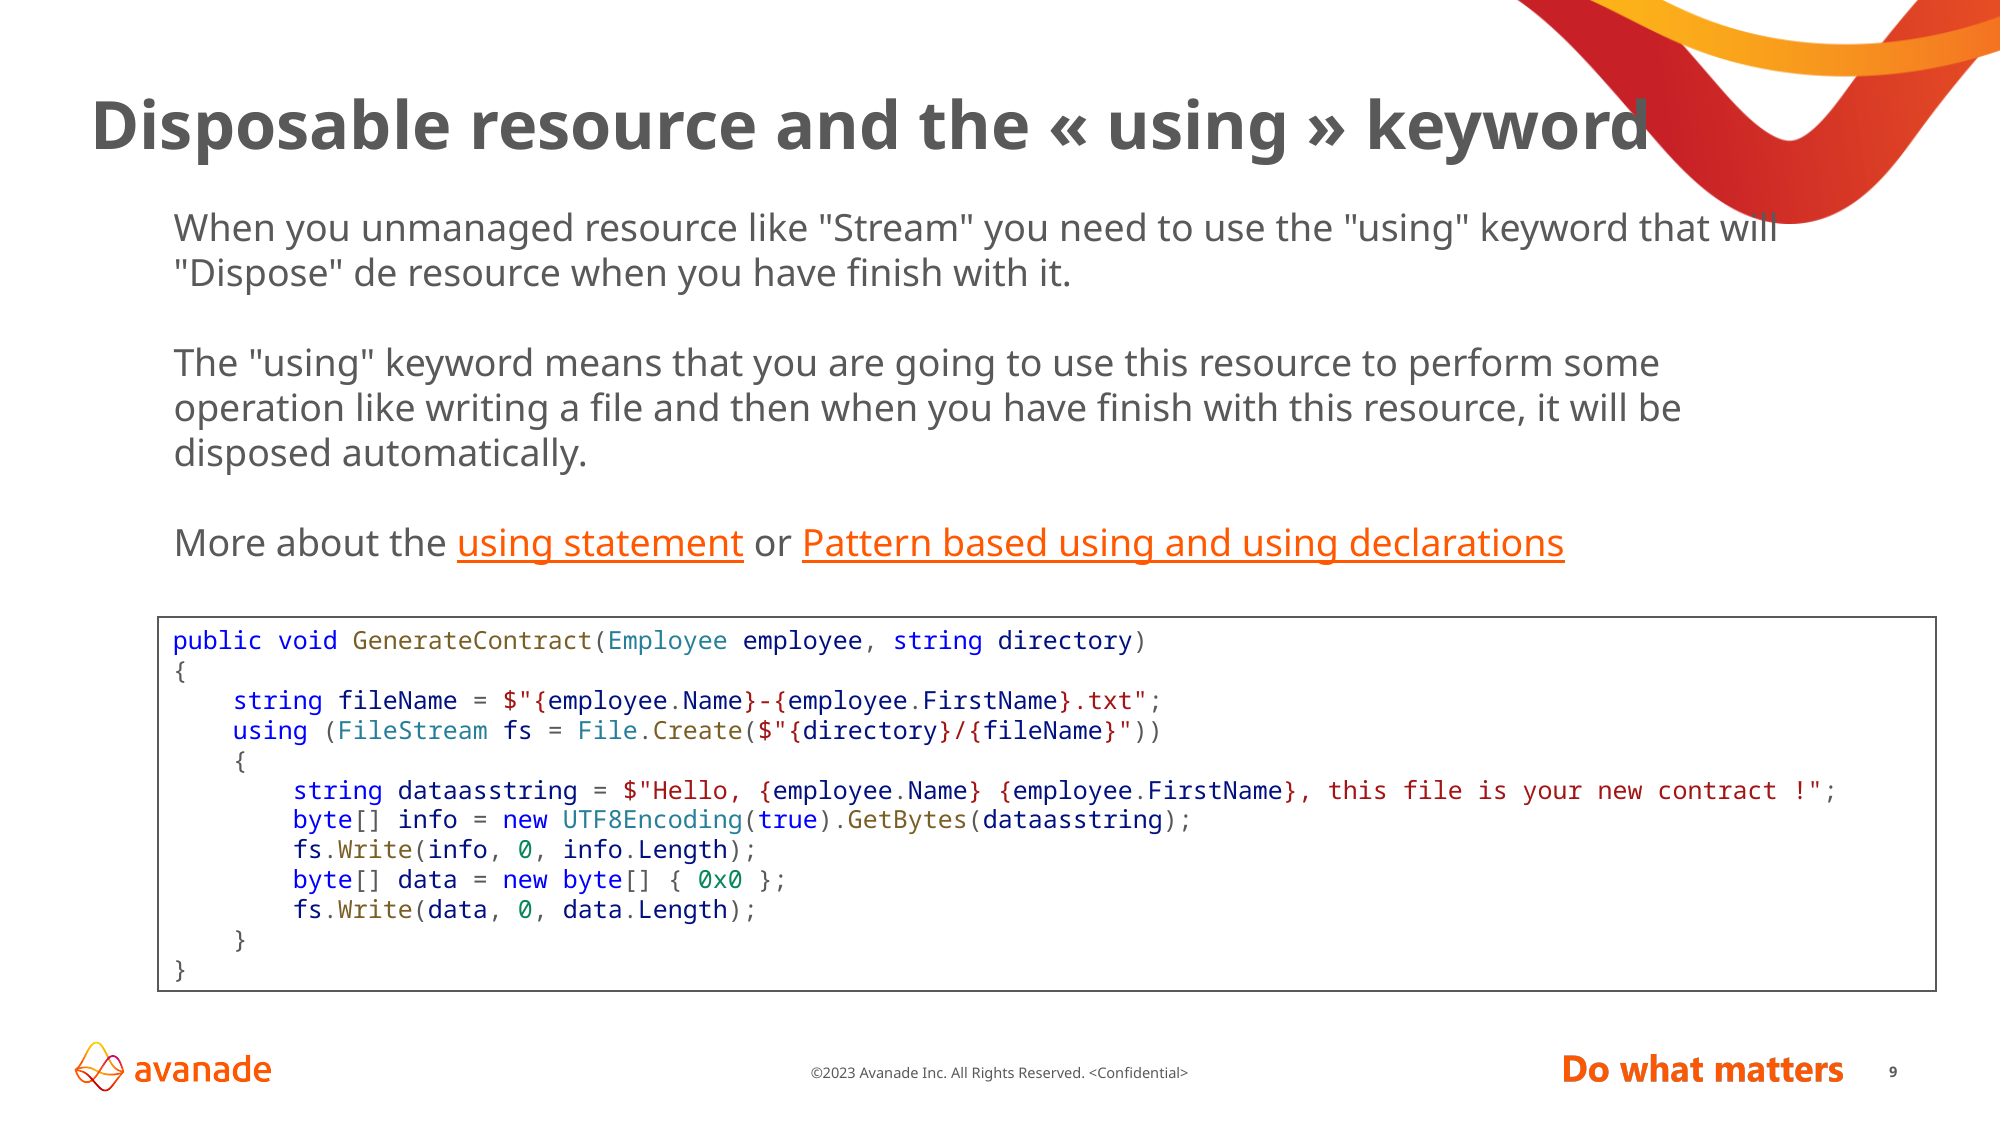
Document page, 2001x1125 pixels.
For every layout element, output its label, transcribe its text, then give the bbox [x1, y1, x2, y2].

title Disposable resource and the « using » keyword [75, 75, 1913, 175]
text_box When you unmanaged resource like "Stream" you need to use the "using" keyword that will "Dispose" de resource when you have finish with it. The "using" keyword means that you are going to use this resource to perform some operation like writing a file and then when you have finish with this resource, it will be disposed automatically. More about the using statement or Pattern based using and using declarations [158, 196, 1844, 578]
text_box public void GenerateContract(Employee employee, string directory) { string fileName = $"{employee.Name}-{employee.FirstName}.txt"; using (FileStream fs = File.Create($"{directory}/{fileName}")) { string dataasstring = $"Hello, {employee.Name} {employee.FirstName}, this file is your new contract !"; byte[] info = new UTF8Encoding(true).GetBytes(dataasstring); fs.Write(info, 0, info.Length); byte[] data = new byte[] { 0x0 }; fs.Write(data, 0, data.Length); } } [157, 616, 1937, 992]
picture [1483, 0, 2000, 224]
slide_number 9 [1850, 1043, 1913, 1103]
picture [54, 1021, 300, 1112]
picture [1564, 1054, 1843, 1082]
text_box [823, 542, 1274, 618]
